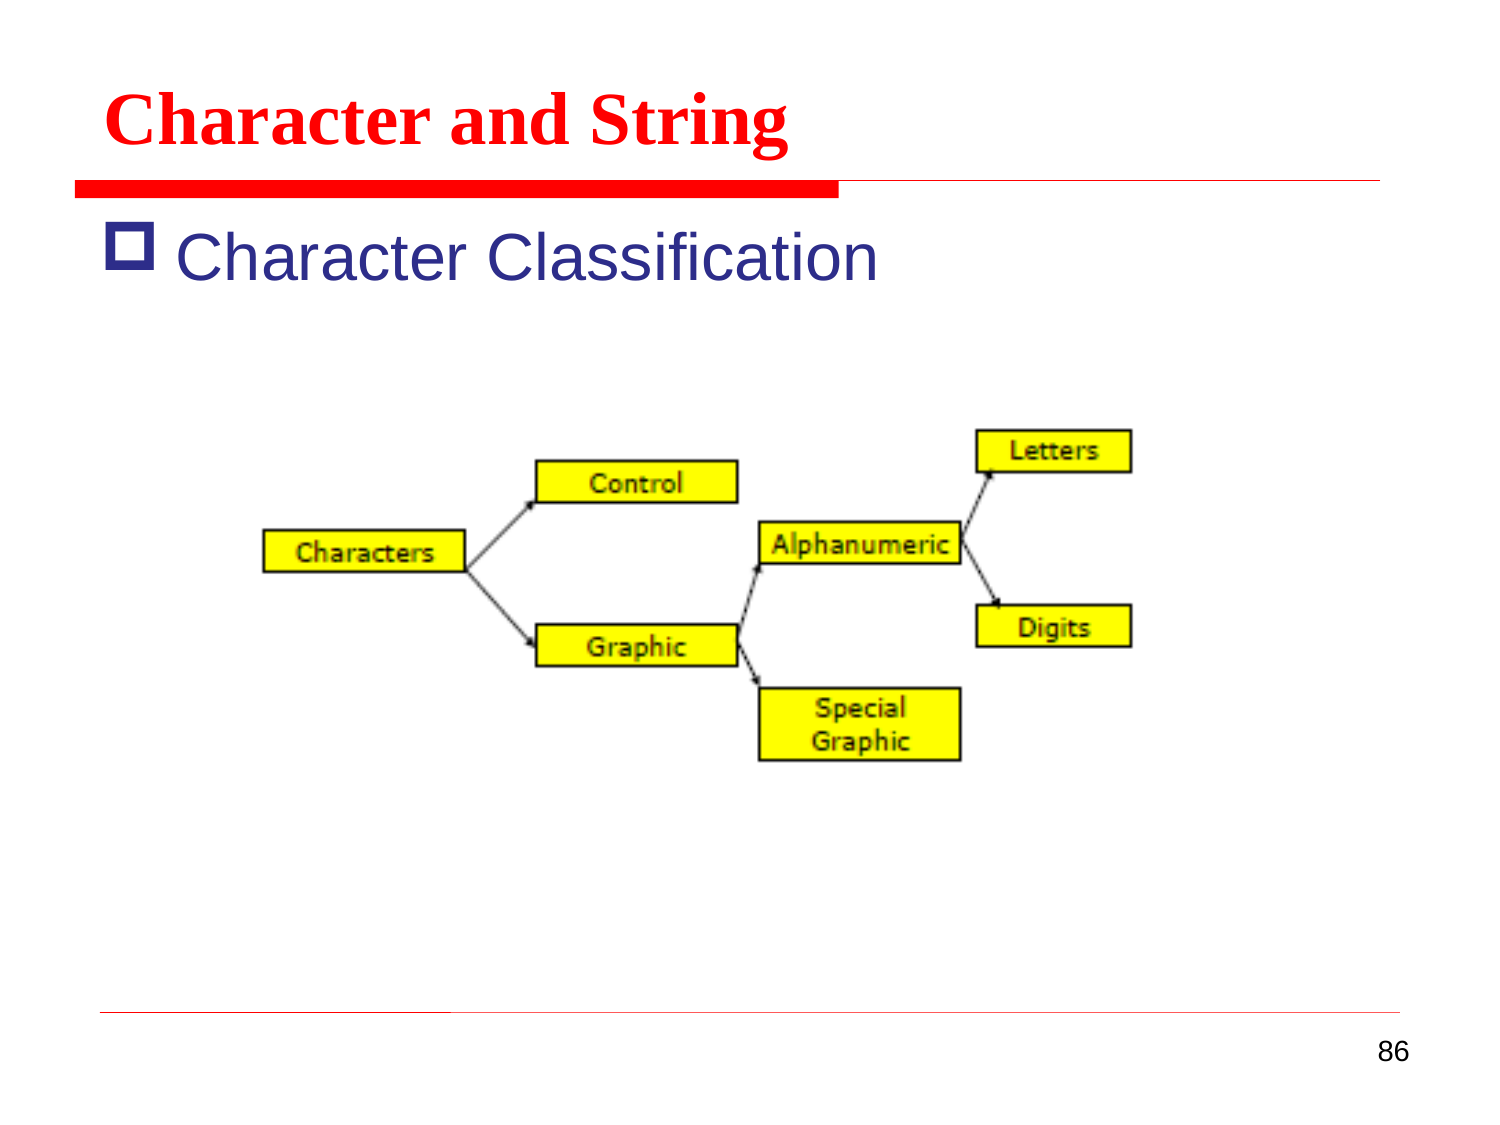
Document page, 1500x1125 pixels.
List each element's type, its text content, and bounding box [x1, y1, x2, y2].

text_box Character and String [103, 89, 790, 161]
text_box Character Classification [100, 214, 1413, 295]
slide_number 86 [1074, 1024, 1426, 1103]
picture [206, 420, 1200, 826]
